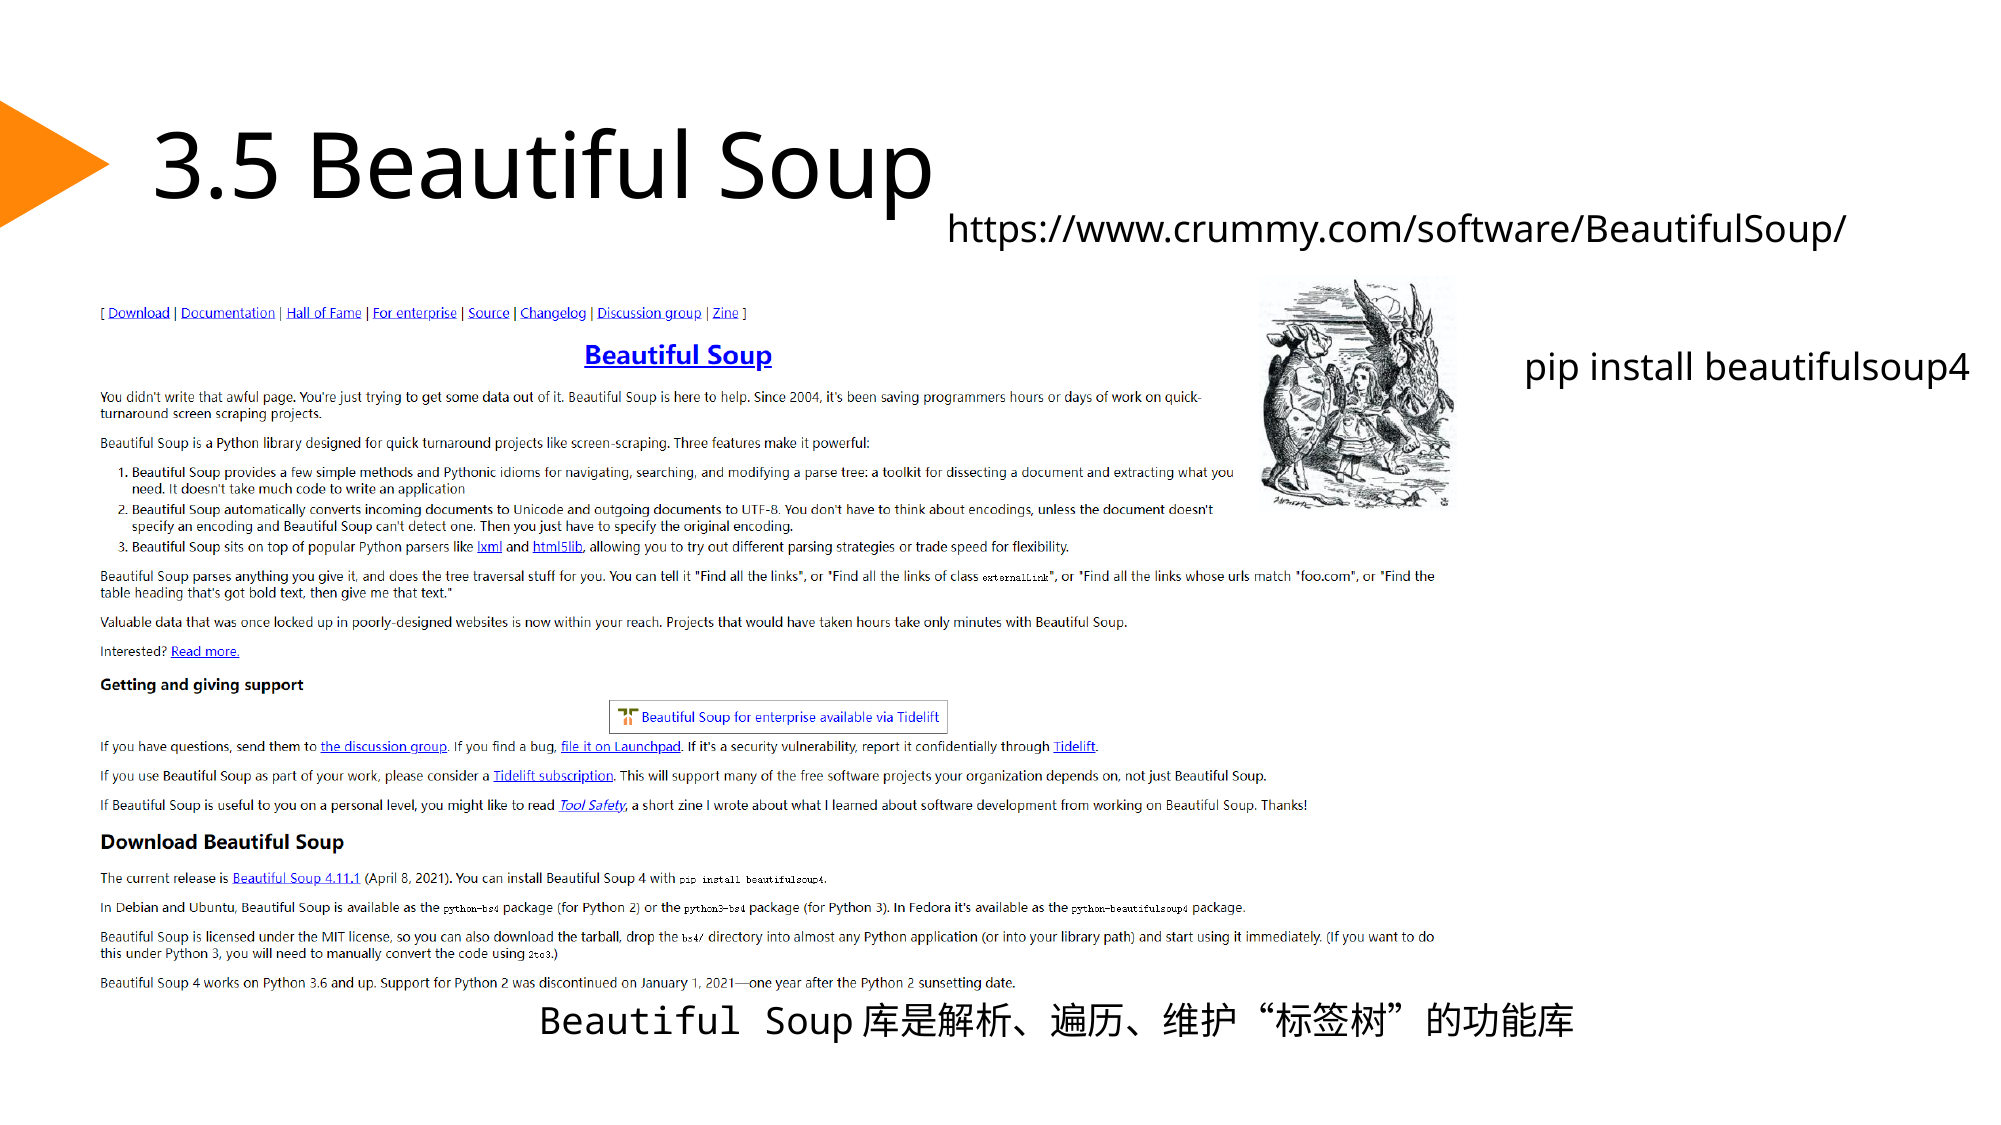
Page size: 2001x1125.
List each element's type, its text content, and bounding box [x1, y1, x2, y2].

text_box pip install beautifulsoup4 [1522, 336, 1986, 396]
text_box https://www.crummy.com/software/BeautifulSoup/ [932, 197, 1863, 258]
text_box Beautiful Soup库是解析、遍历、维护“标签树”的功能库 [524, 989, 1777, 1049]
text_box [0, 100, 110, 228]
title 3.5 Beautiful Soup [137, 59, 1863, 278]
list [79, 276, 1522, 991]
